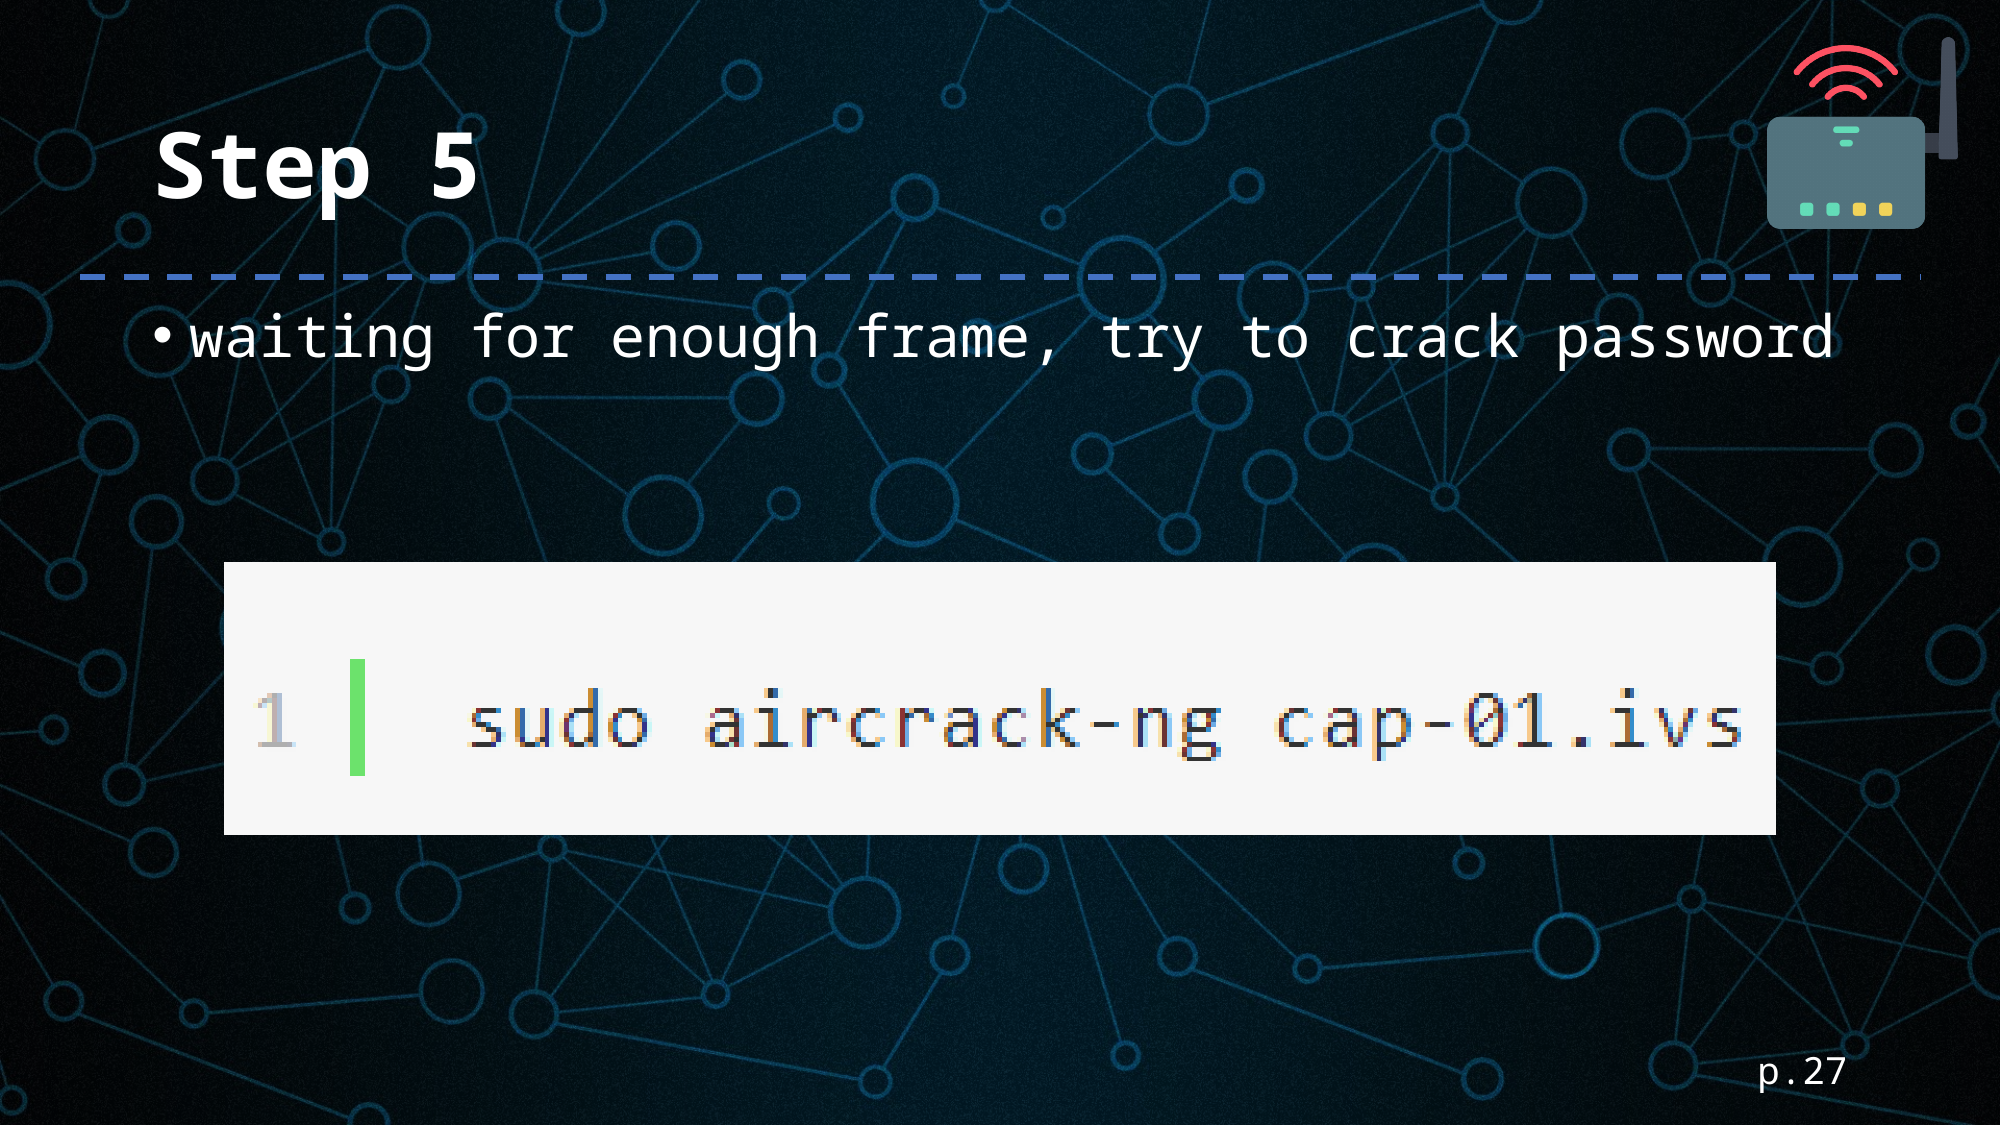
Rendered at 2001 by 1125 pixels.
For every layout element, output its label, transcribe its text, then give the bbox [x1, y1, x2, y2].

slide_number p.27 [1412, 1042, 1863, 1103]
picture [0, 0, 2000, 1125]
title Step 5 [137, 59, 1863, 278]
list waiting for enough frame, try to crack password [137, 299, 1863, 1014]
